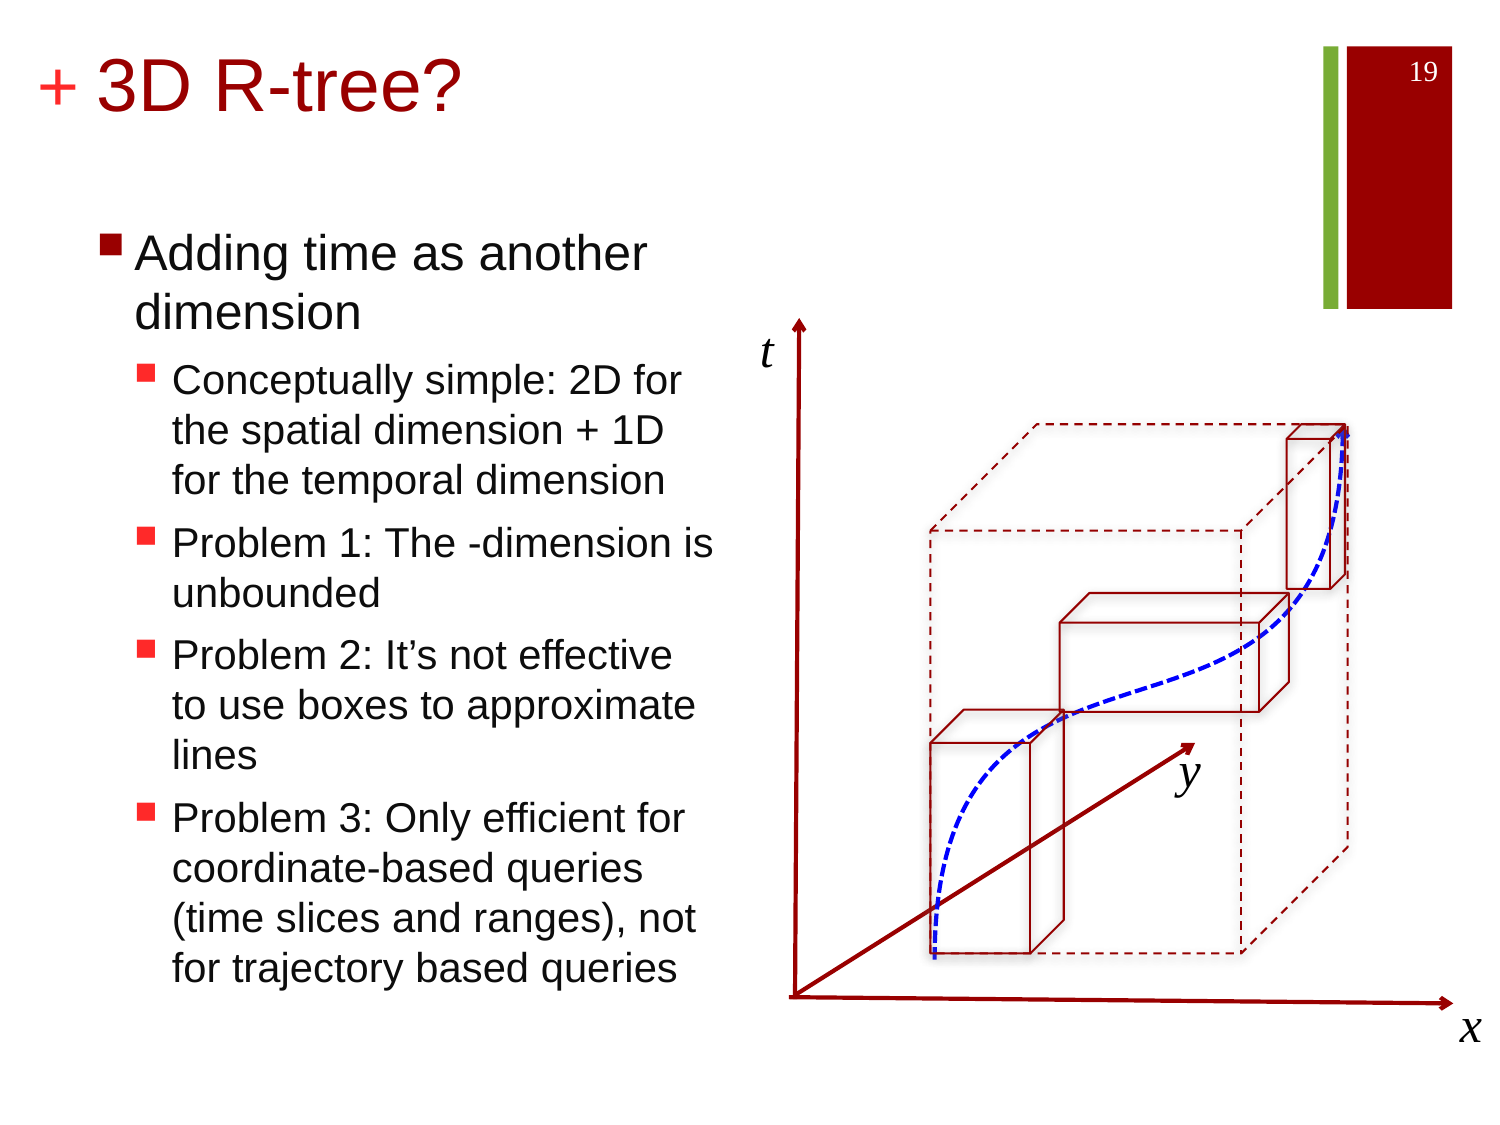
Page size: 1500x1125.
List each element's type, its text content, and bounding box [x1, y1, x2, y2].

text_box [1001, 452, 1009, 460]
text_box [1011, 442, 1019, 450]
text_box [1334, 423, 1349, 435]
text_box [1307, 457, 1315, 465]
text_box [1249, 937, 1258, 945]
text_box [1280, 909, 1288, 914]
text_box x [1445, 984, 1491, 1060]
text_box [1021, 431, 1030, 440]
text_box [1198, 996, 1454, 1004]
text_box [1031, 423, 1040, 430]
text_box Edit Distance is computed using dynamic programming. Check the Wikipedia page [978, 424, 1343, 484]
text_box [980, 472, 989, 481]
title 3D R-tree? [81, 29, 1322, 213]
text_box [1203, 909, 1248, 955]
text_box [1327, 436, 1335, 445]
text_box [1296, 467, 1305, 475]
text_box t [744, 309, 791, 385]
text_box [794, 317, 800, 740]
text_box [870, 487, 1407, 897]
slide_number 19 [1362, 39, 1454, 100]
text_box [1317, 447, 1325, 455]
text_box [1270, 916, 1278, 925]
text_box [794, 742, 1196, 996]
text_box [1260, 927, 1268, 935]
text_box [1286, 477, 1295, 484]
text_box [991, 462, 999, 470]
